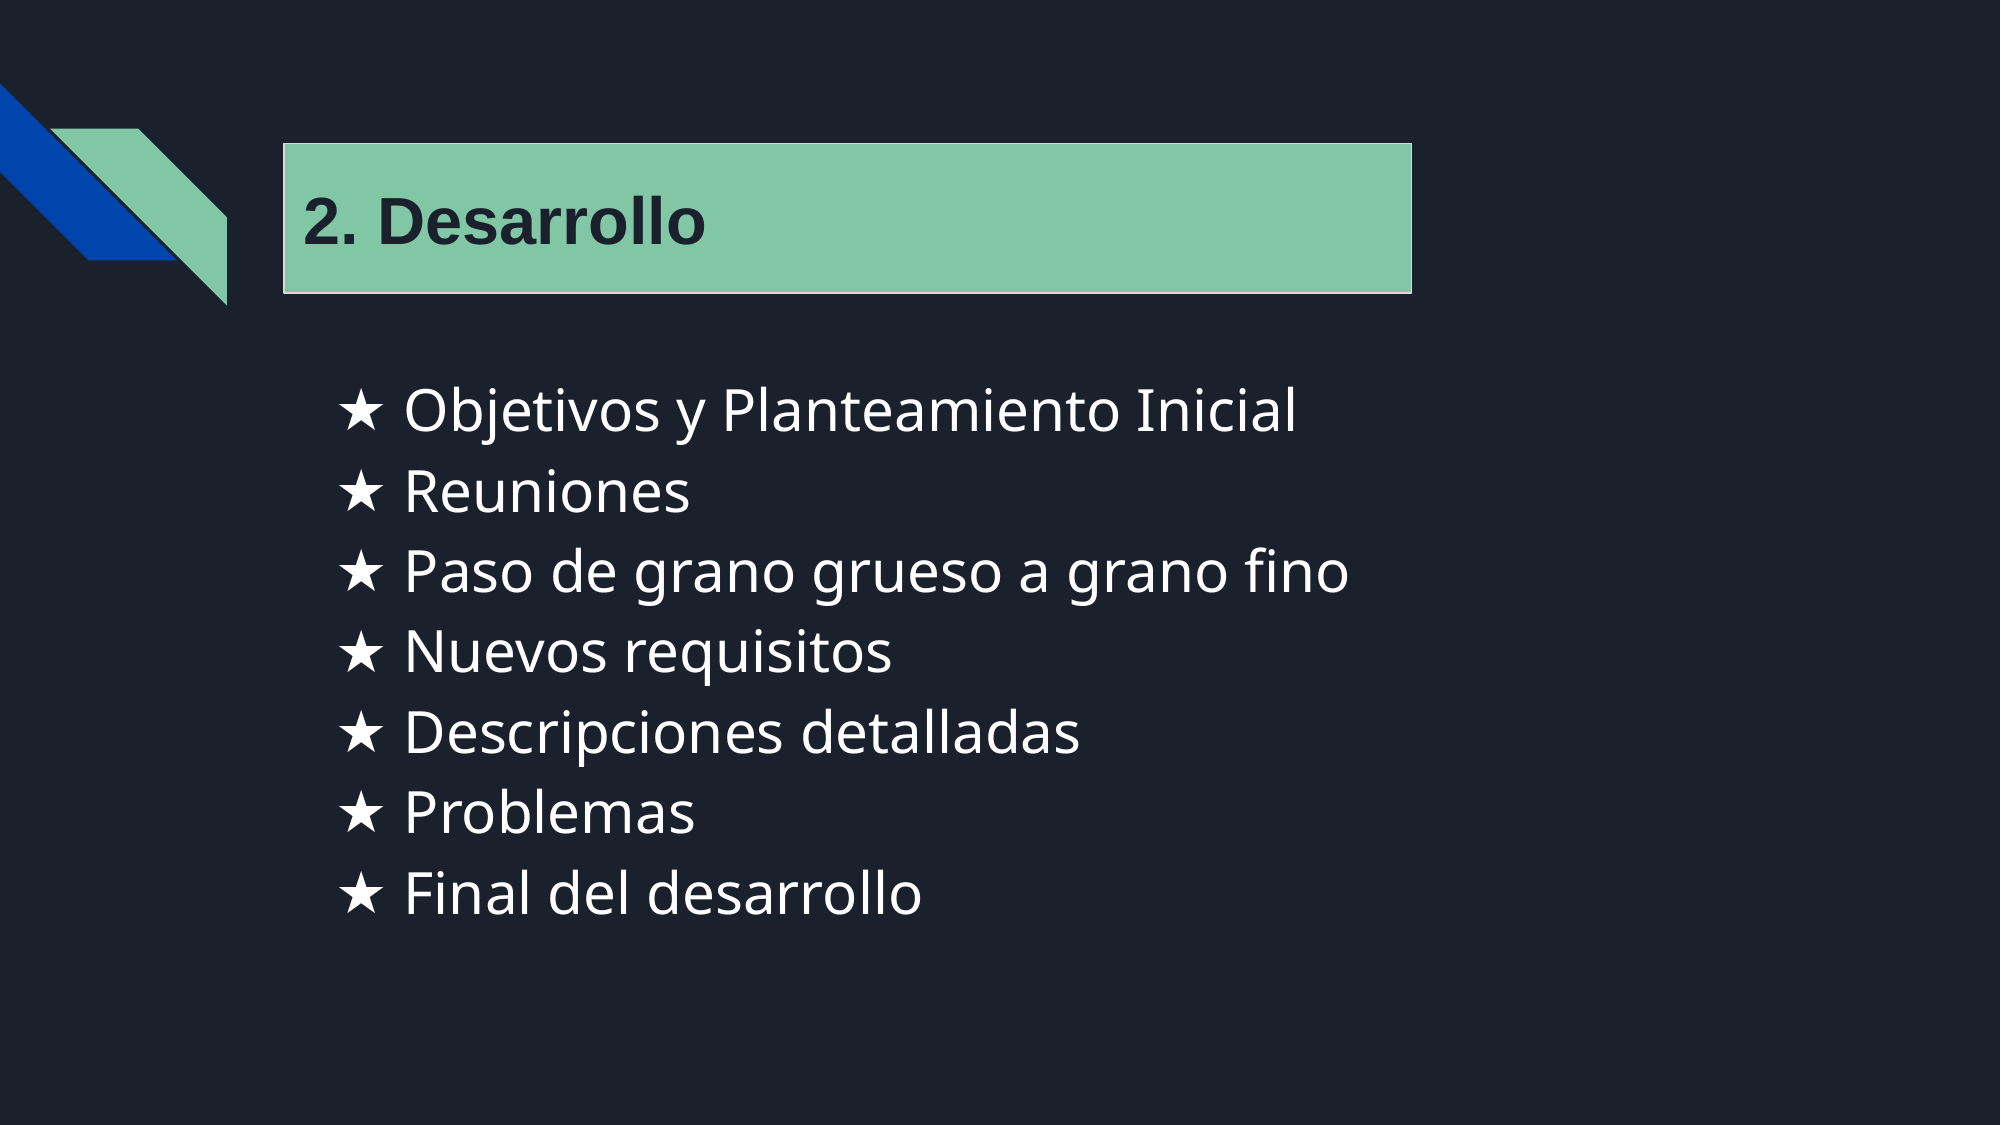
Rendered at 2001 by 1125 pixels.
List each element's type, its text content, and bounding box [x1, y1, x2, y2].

text_box 2. Desarrollo [283, 143, 1412, 293]
list Objetivos y Planteamiento Inicial Reuniones Paso de grano grueso a grano fino Nuevos requisitos Descripciones detalladas Problemas Final del desarrollo [283, 342, 1824, 1001]
